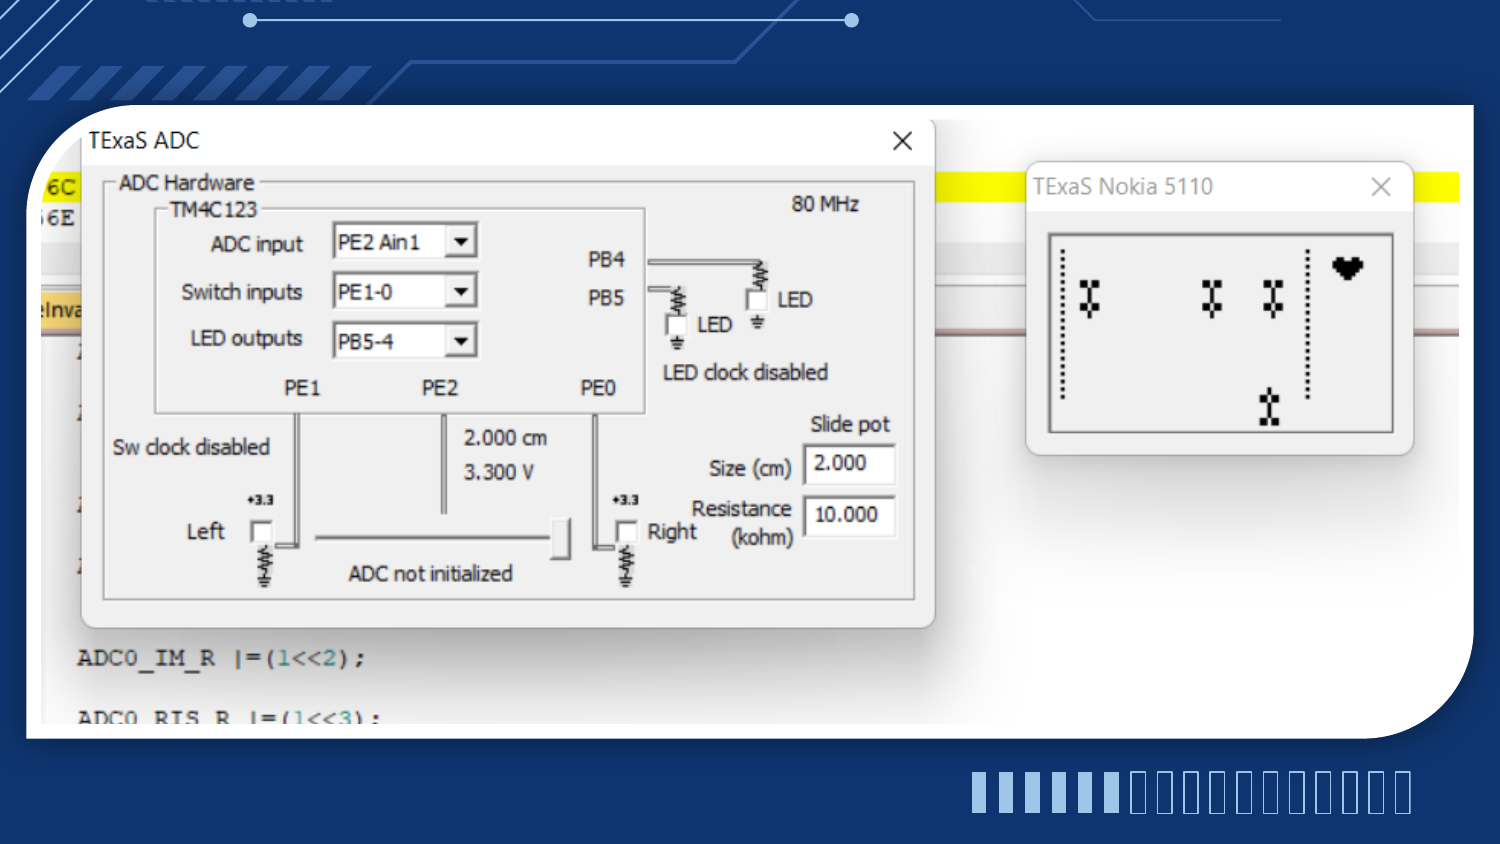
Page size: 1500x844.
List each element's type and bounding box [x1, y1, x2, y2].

picture [33, 112, 1467, 732]
